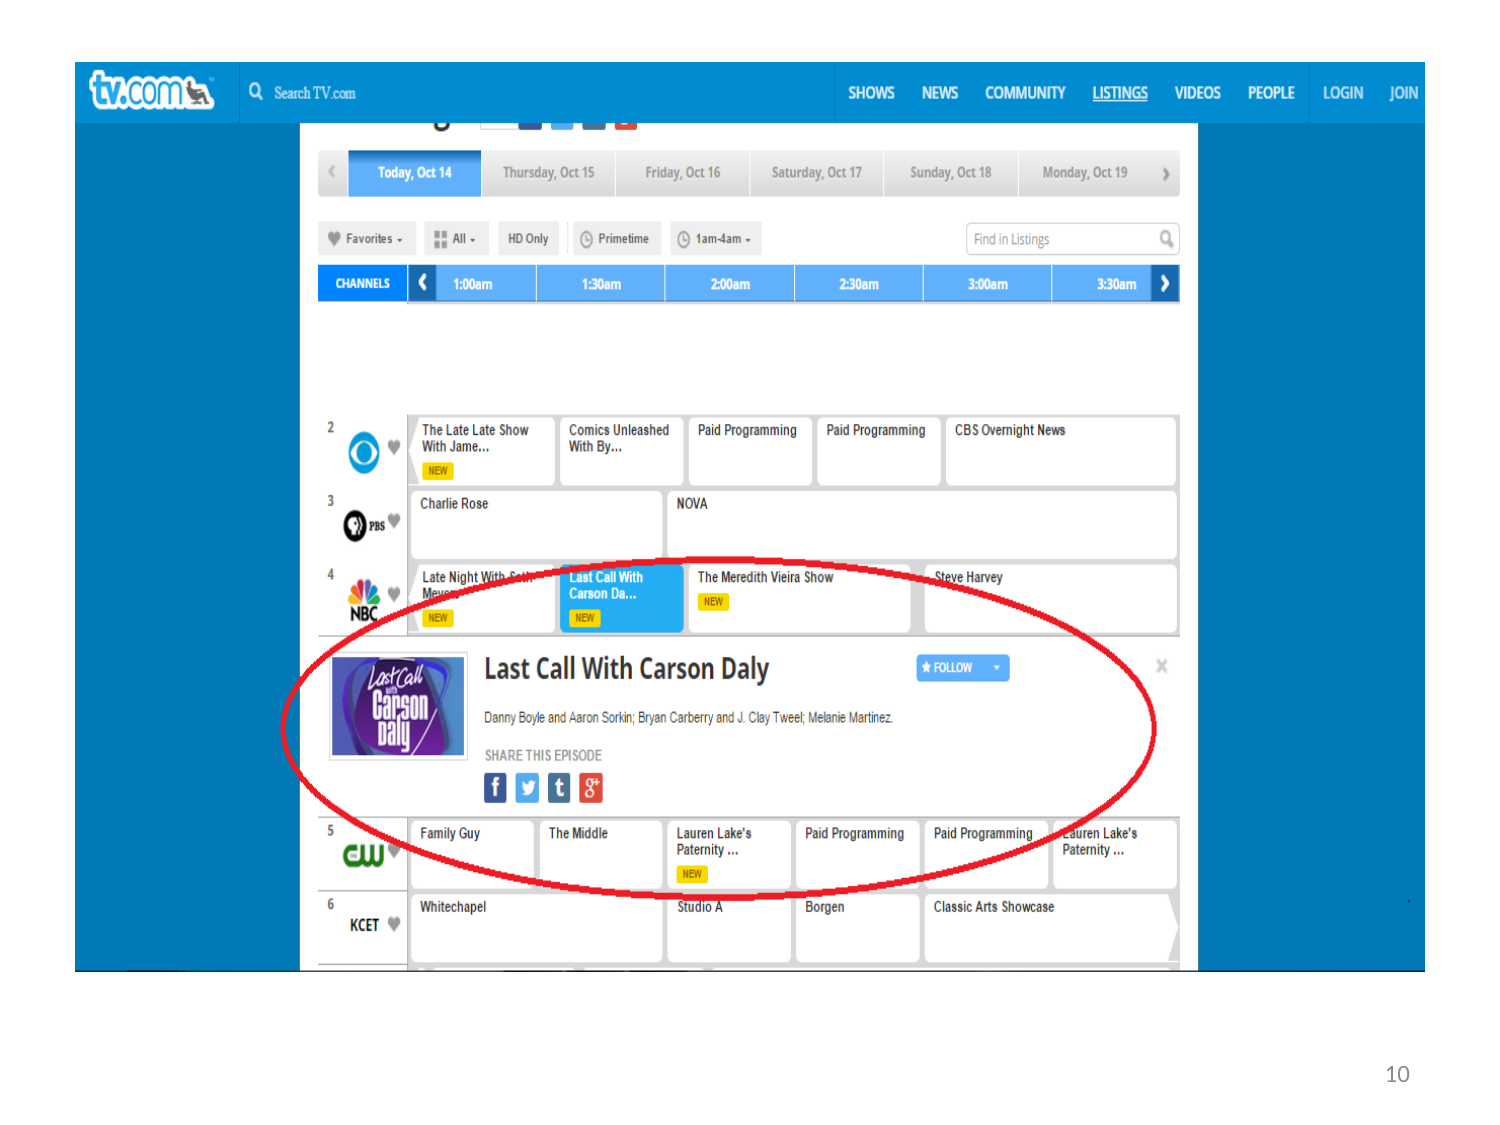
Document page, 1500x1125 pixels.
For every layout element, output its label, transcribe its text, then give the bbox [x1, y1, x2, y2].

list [74, 62, 1426, 973]
slide_number 10 [1074, 1042, 1425, 1103]
